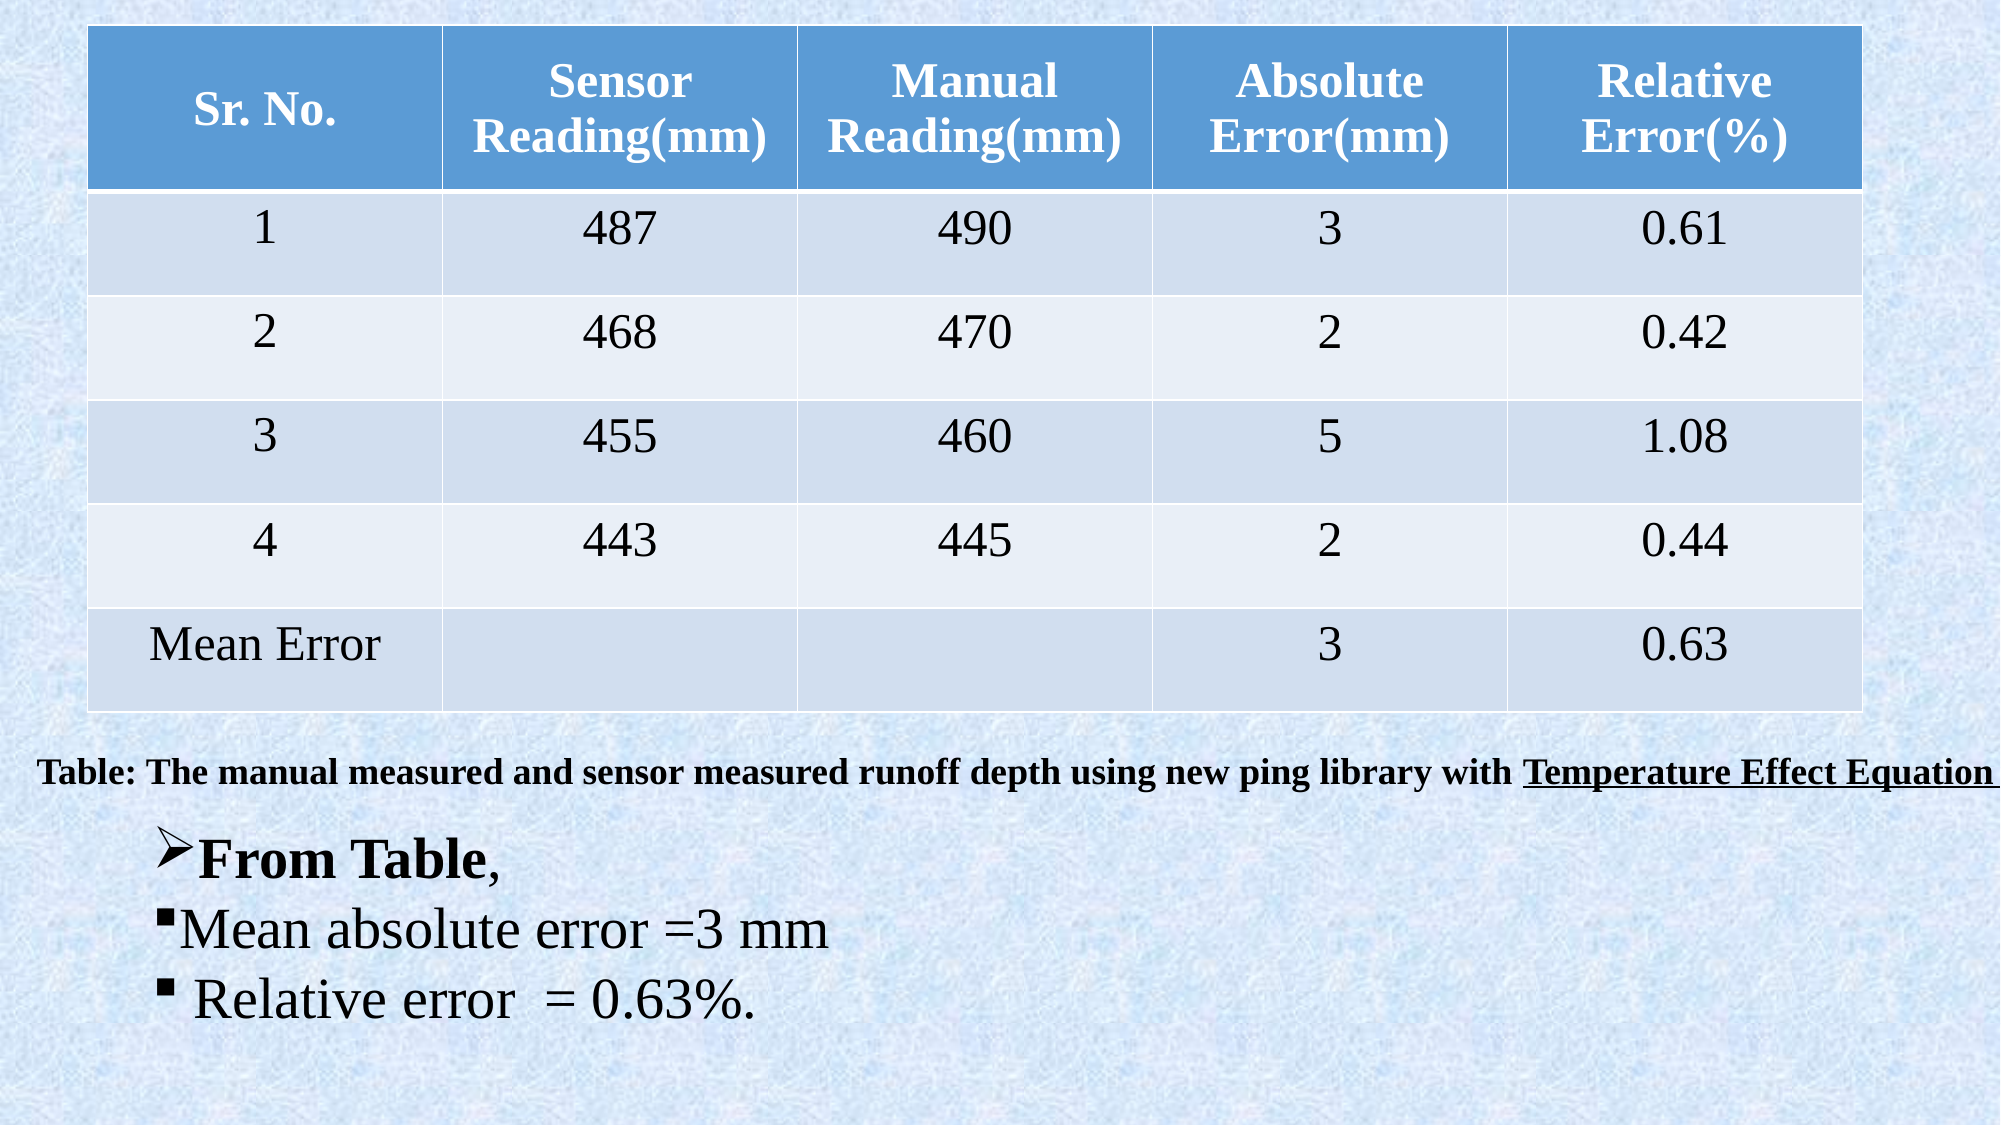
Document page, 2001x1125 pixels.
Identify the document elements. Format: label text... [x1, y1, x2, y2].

table_cell 1.08 [1508, 401, 1862, 503]
table_cell 0.42 [1508, 297, 1862, 399]
table_header Sr. No. [88, 26, 442, 189]
list From Table, Mean absolute error =3 mm Relative error = 0.63%. [137, 812, 1863, 1064]
table_cell 4 [88, 505, 442, 607]
picture [0, 0, 2001, 1125]
table_cell 3 [1153, 609, 1507, 711]
table_cell 2 [88, 297, 442, 399]
table_cell 1 [88, 194, 442, 295]
table_cell 2 [1153, 297, 1507, 399]
table_cell 0.63 [1508, 609, 1862, 711]
table_cell 2 [1153, 505, 1507, 607]
table_cell 0.44 [1508, 505, 1862, 607]
table_header Relative Error(%) [1508, 26, 1862, 189]
table_cell [443, 609, 797, 711]
table_cell 470 [798, 297, 1152, 399]
table_cell 443 [443, 505, 797, 607]
table_header Manual Reading(mm) [798, 26, 1152, 189]
table_header Absolute Error(mm) [1153, 26, 1507, 189]
table_cell 460 [798, 401, 1152, 503]
table_cell 3 [1153, 194, 1507, 295]
table_cell 468 [443, 297, 797, 399]
table_cell 3 [88, 401, 442, 503]
table_cell [798, 609, 1152, 711]
table_cell 0.61 [1508, 194, 1862, 295]
table_header Sensor Reading(mm) [443, 26, 797, 189]
table_cell 487 [443, 194, 797, 295]
text_box Table: The manual measured and sensor measured runoff depth using new ping library with Temperature Effect Equation [12, 739, 2000, 800]
table_cell Mean Error [88, 609, 442, 711]
table_cell 455 [443, 401, 797, 503]
table_cell 445 [798, 505, 1152, 607]
table_cell 490 [798, 194, 1152, 295]
table_cell 5 [1153, 401, 1507, 503]
